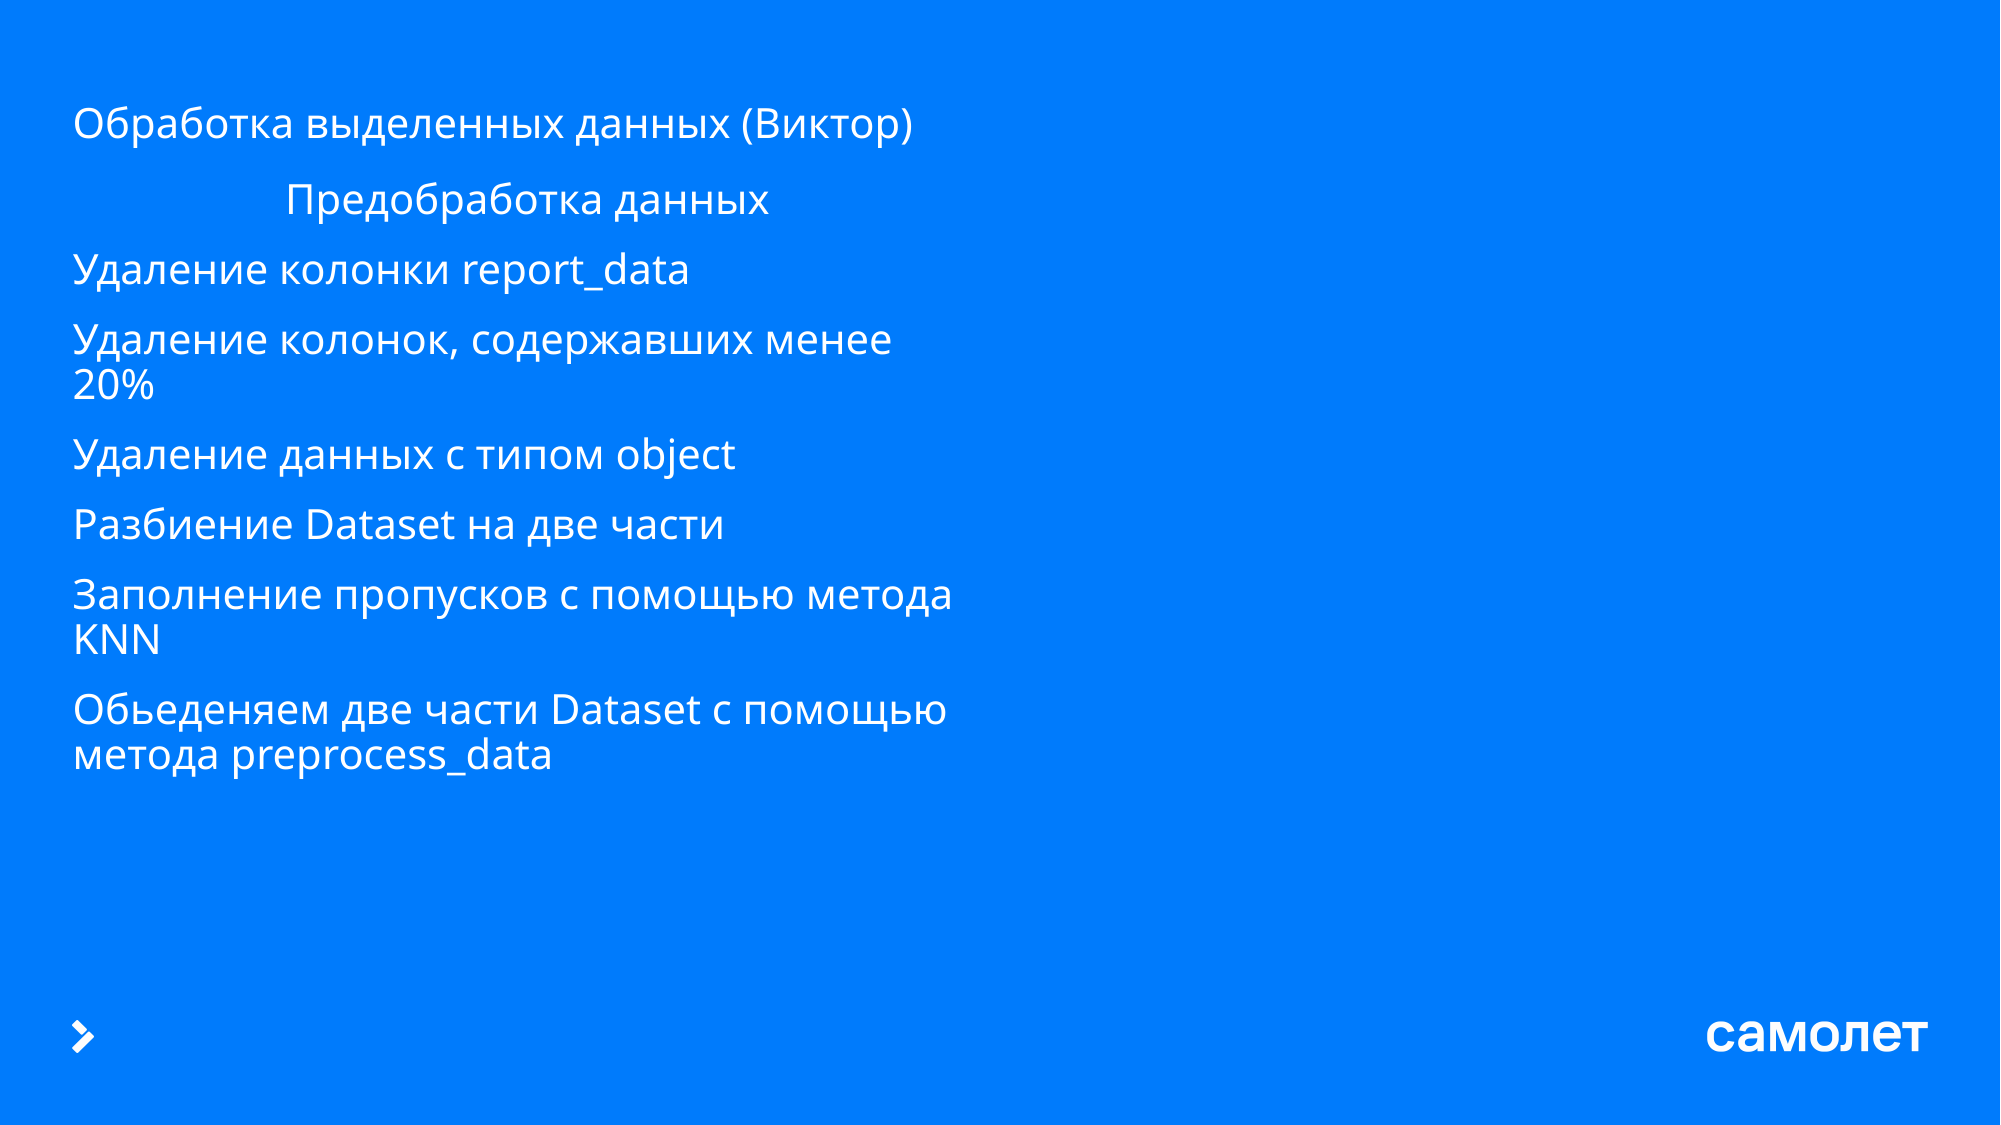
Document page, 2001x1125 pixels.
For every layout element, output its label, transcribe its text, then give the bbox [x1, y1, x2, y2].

title Обработка выделенных данных (Виктор) [72, 71, 1928, 180]
picture [1707, 1021, 1928, 1052]
list Предобработка данных Удаление колонки report_data Удаление колонок, содержавших менее 20% Удаление данных с типом object Разбиение Dataset на две части Заполнение пропусков с помощью метода KNN Обьеденяем две части Dataset с помощью метода preprocess_data [72, 178, 983, 947]
picture [72, 1020, 94, 1053]
